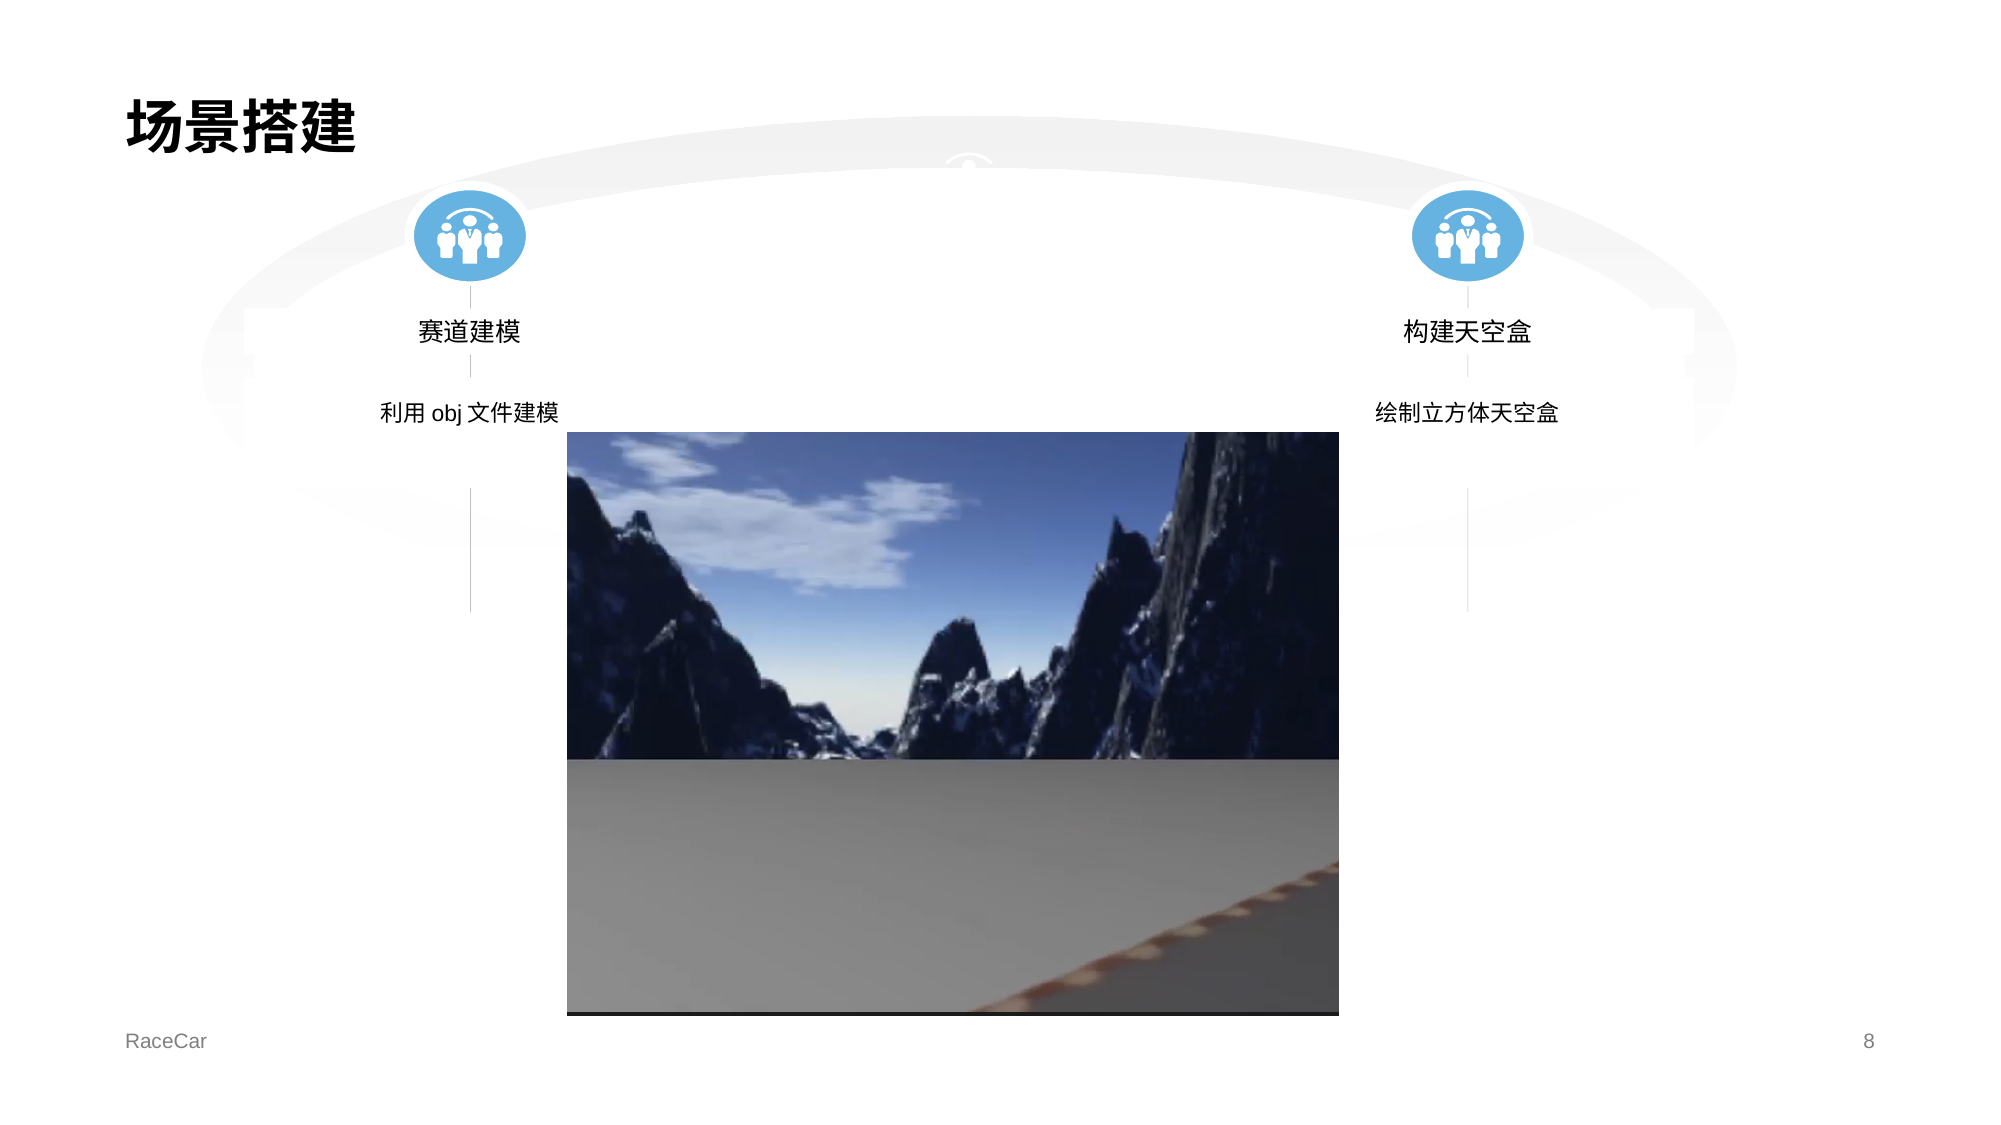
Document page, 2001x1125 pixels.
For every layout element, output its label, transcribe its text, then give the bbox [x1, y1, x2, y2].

title 场景搭建 [109, 0, 1890, 169]
footer RaceCar [109, 1023, 790, 1058]
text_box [201, 67, 1737, 620]
picture [567, 432, 1339, 1016]
slide_number 8 [1412, 1023, 1890, 1058]
